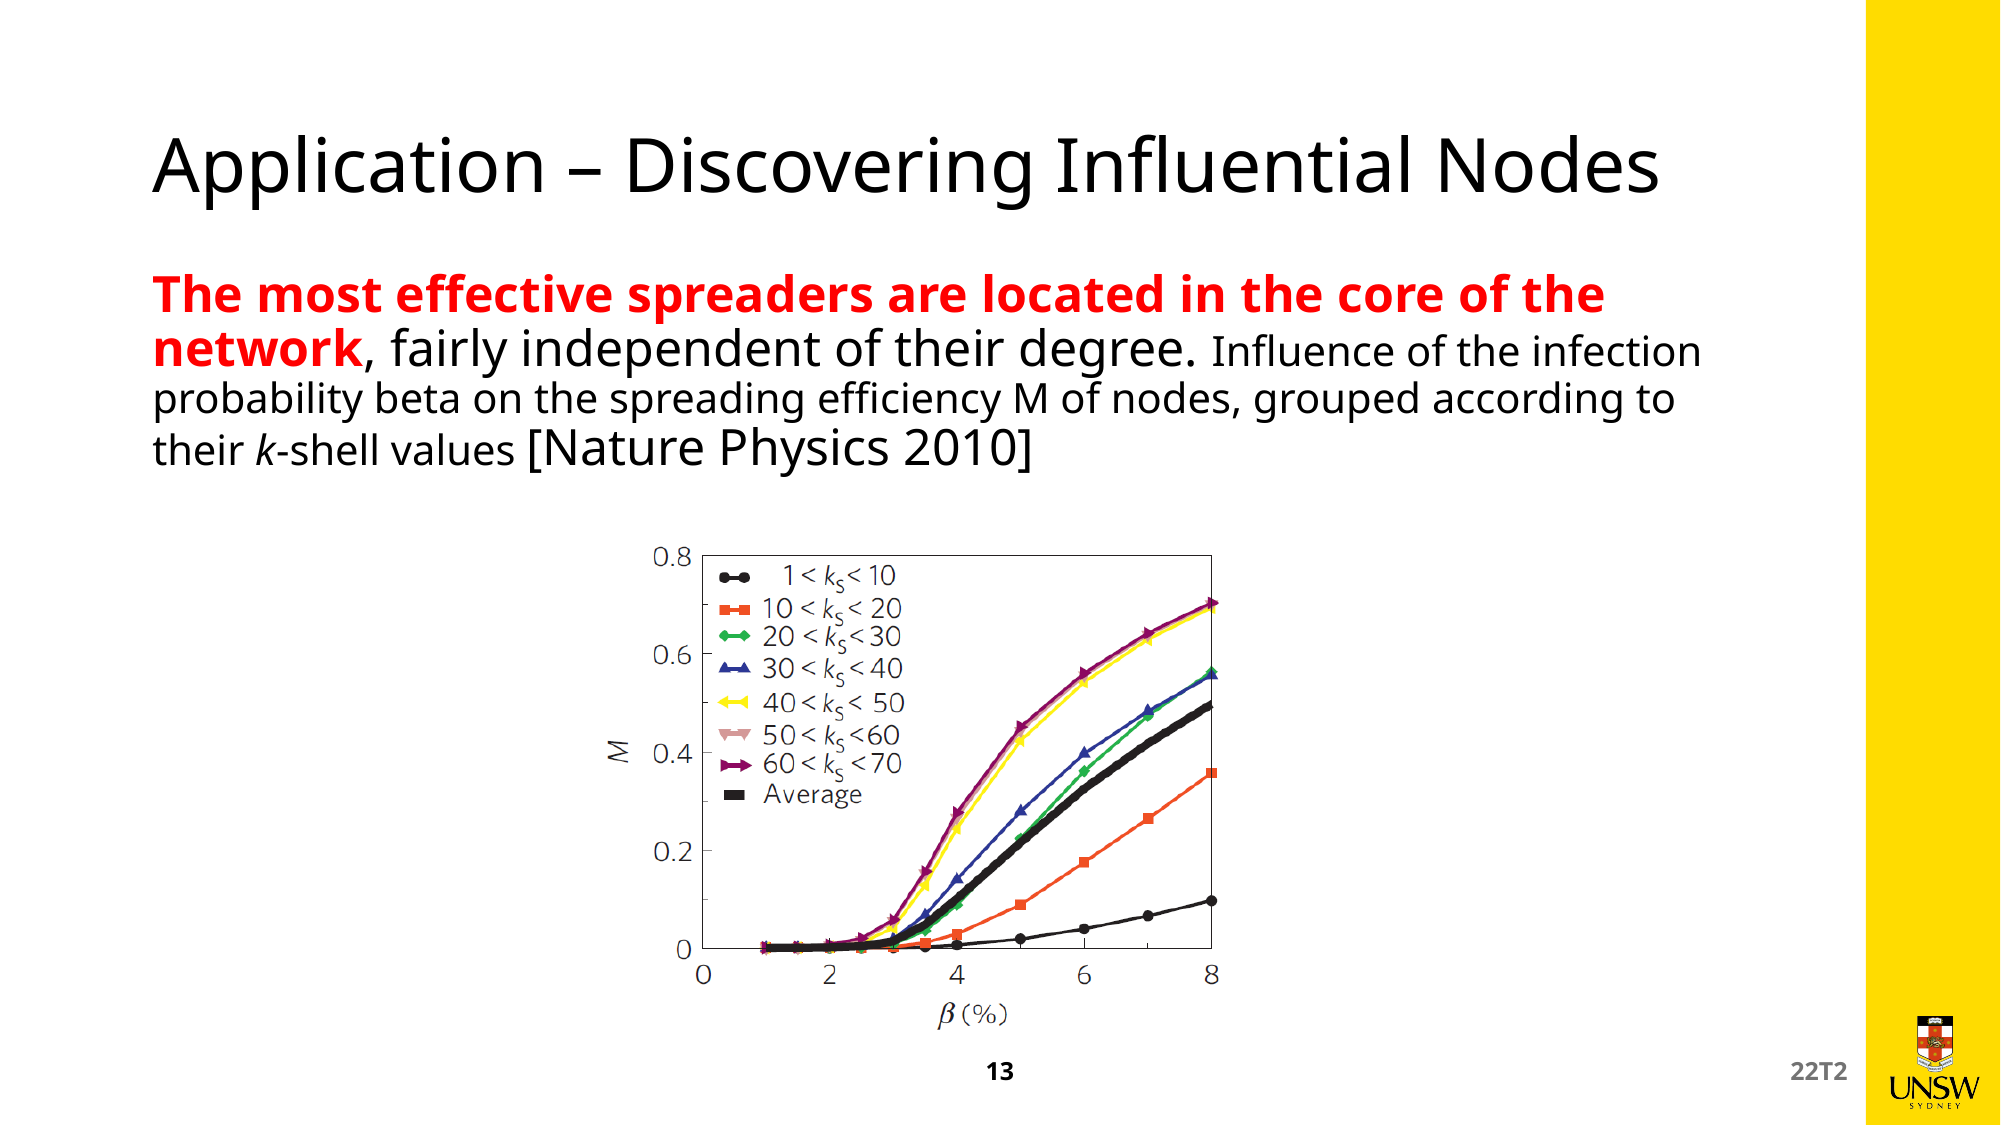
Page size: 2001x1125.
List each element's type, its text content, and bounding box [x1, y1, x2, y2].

picture [1890, 1016, 1980, 1109]
title Application – Discovering Influential Nodes [137, 59, 1863, 278]
slide_number 13 [774, 1042, 1225, 1103]
picture [605, 532, 1235, 1039]
text_box [162, 324, 1888, 1039]
list The most effective spreaders are located in the core of the network, fairly independent of their degree. Influence of the infection probability beta on the spreading efficiency M of nodes, grouped according to their k-shell values [Nature Physics 2010] [137, 261, 1745, 550]
footer 22T2 [1225, 1042, 1863, 1103]
